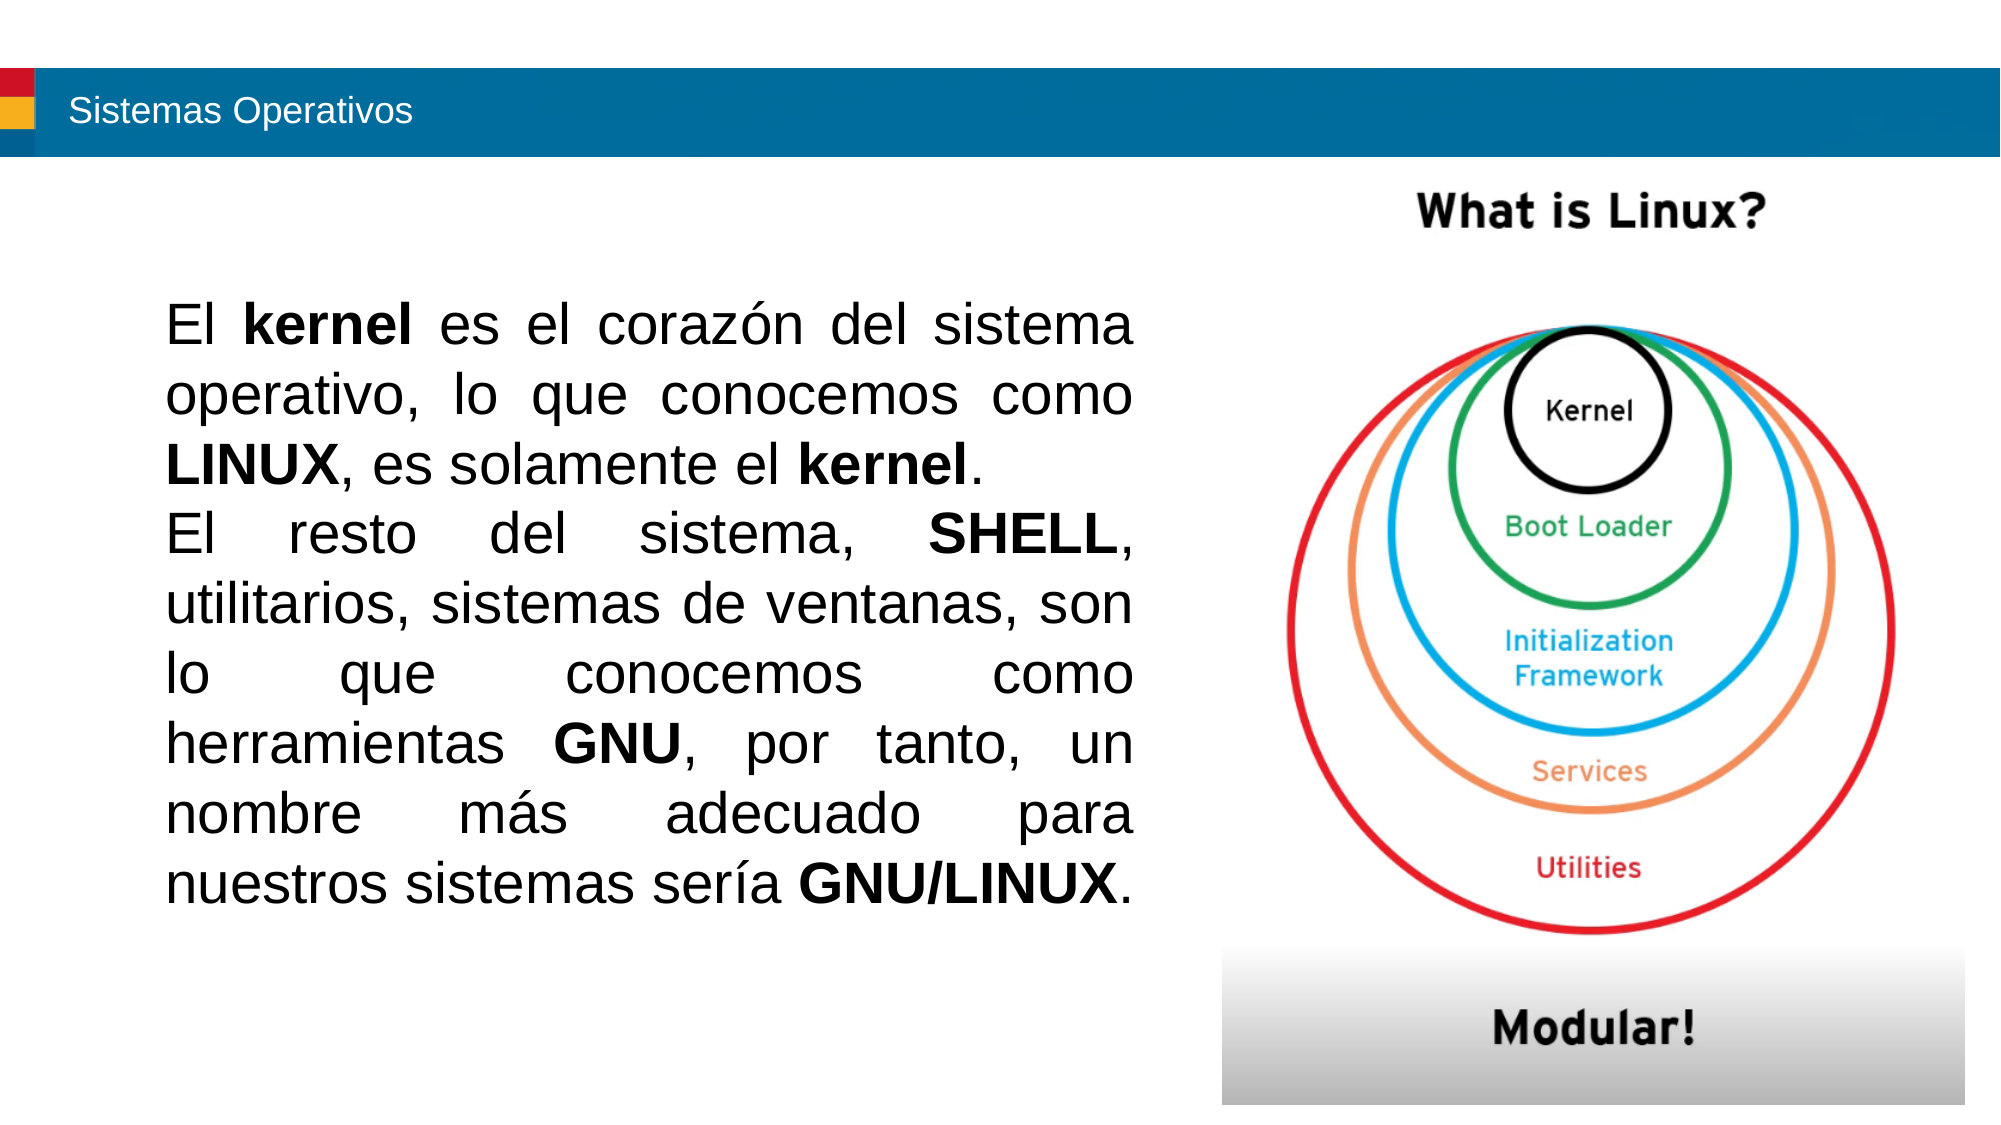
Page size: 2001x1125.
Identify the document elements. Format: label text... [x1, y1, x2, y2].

title Sistemas Operativos [53, 78, 1596, 145]
text_box El kernel es el corazón del sistema operativo, lo que conocemos como LINUX, es solamente el kernel. El resto del sistema, SHELL, utilitarios, sistemas de ventanas, son lo que conocemos como herramientas GNU, por tanto, un nombre más adecuado para nuestros sistemas sería GNU/LINUX. [150, 278, 1151, 923]
picture [0, 68, 35, 129]
picture [1222, 174, 1965, 1105]
